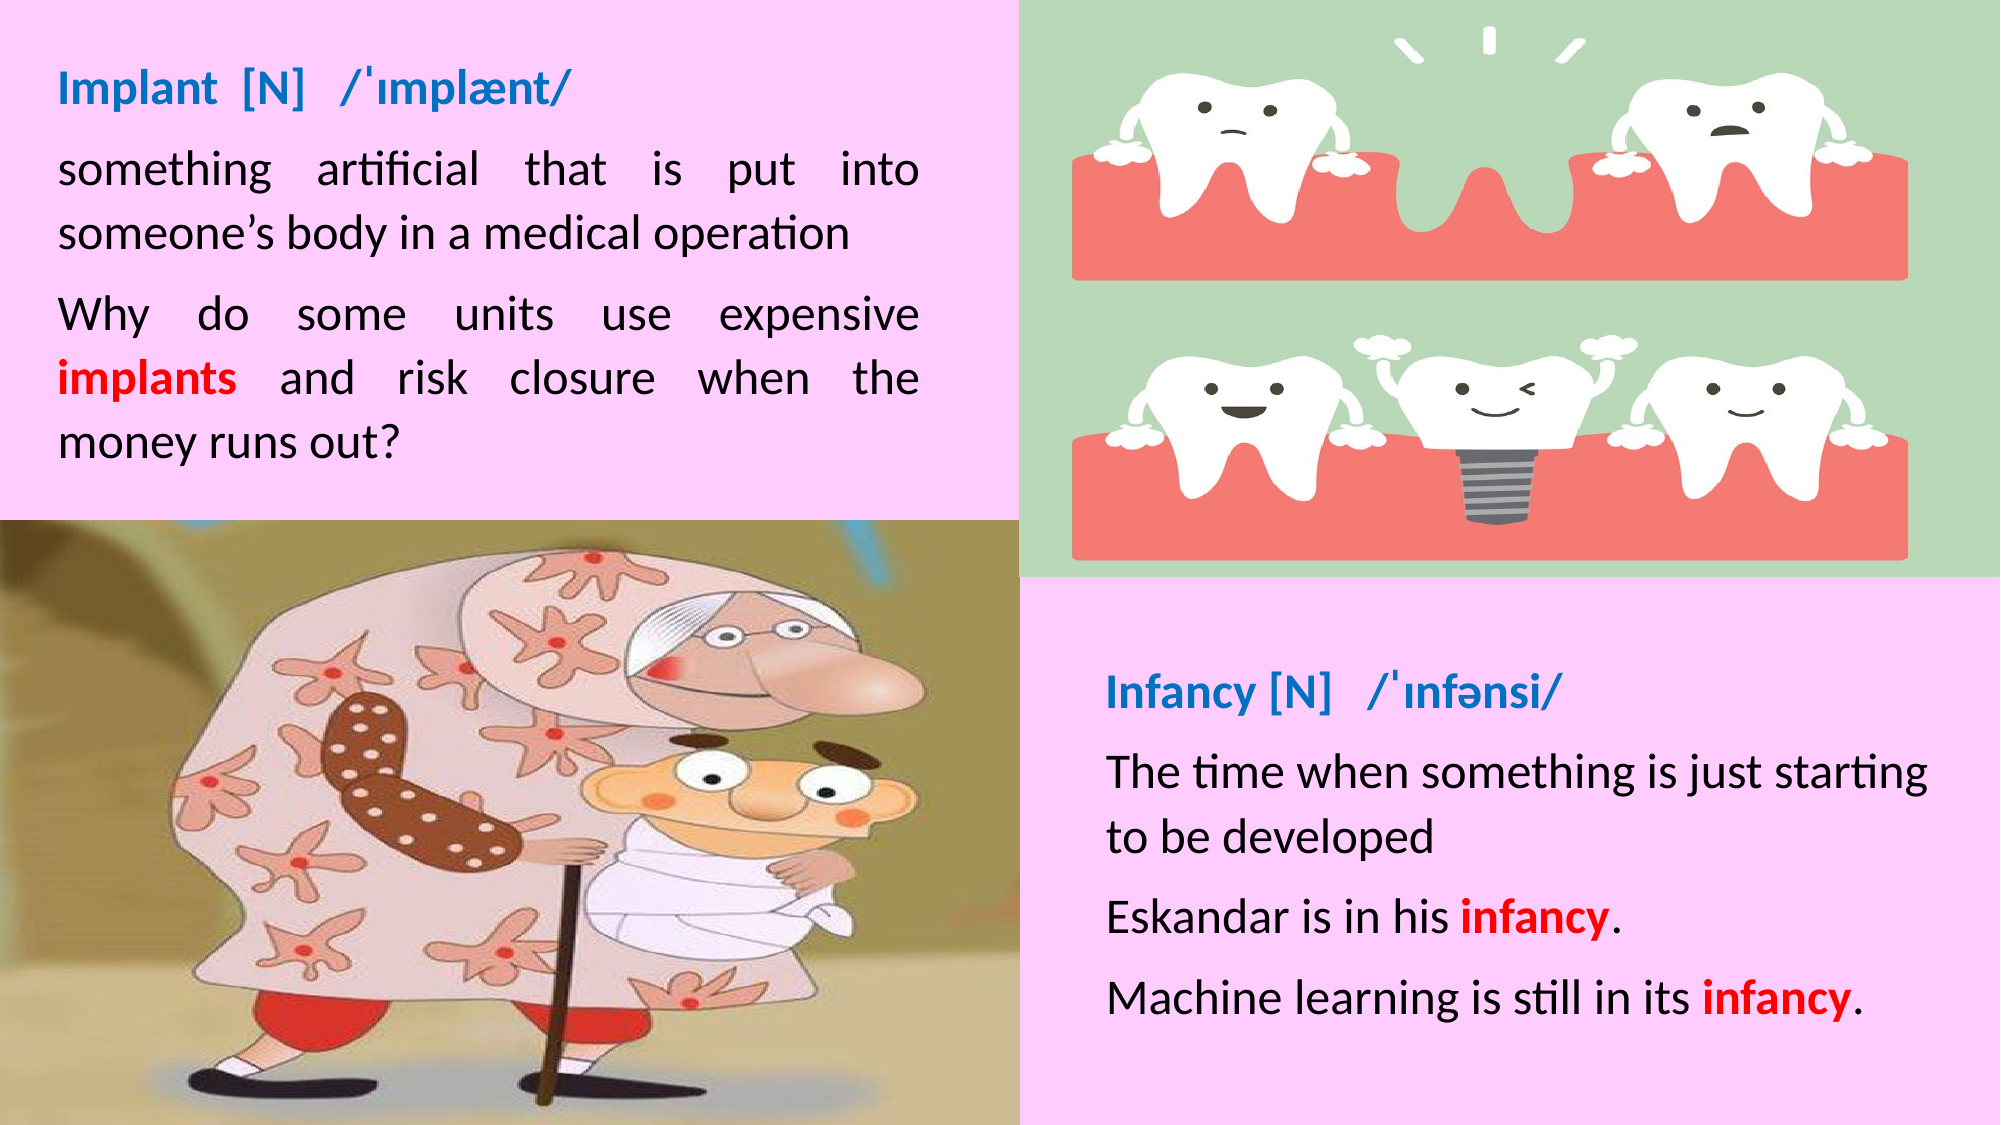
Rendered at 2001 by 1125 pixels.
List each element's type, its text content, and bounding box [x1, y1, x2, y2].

picture [0, 0, 2000, 1125]
text_box Infancy [N] /ˈɪnfənsi/ The time when something is just starting to be developed Eskandar is in his infancy. Machine learning is still in its infancy. [1090, 646, 1948, 1033]
text_box Implant [N] /ˈɪmplænt/ something artificial that is put into someone’s body in a medical operation Why do some units use expensive implants and risk closure when the money runs out? [42, 42, 936, 476]
